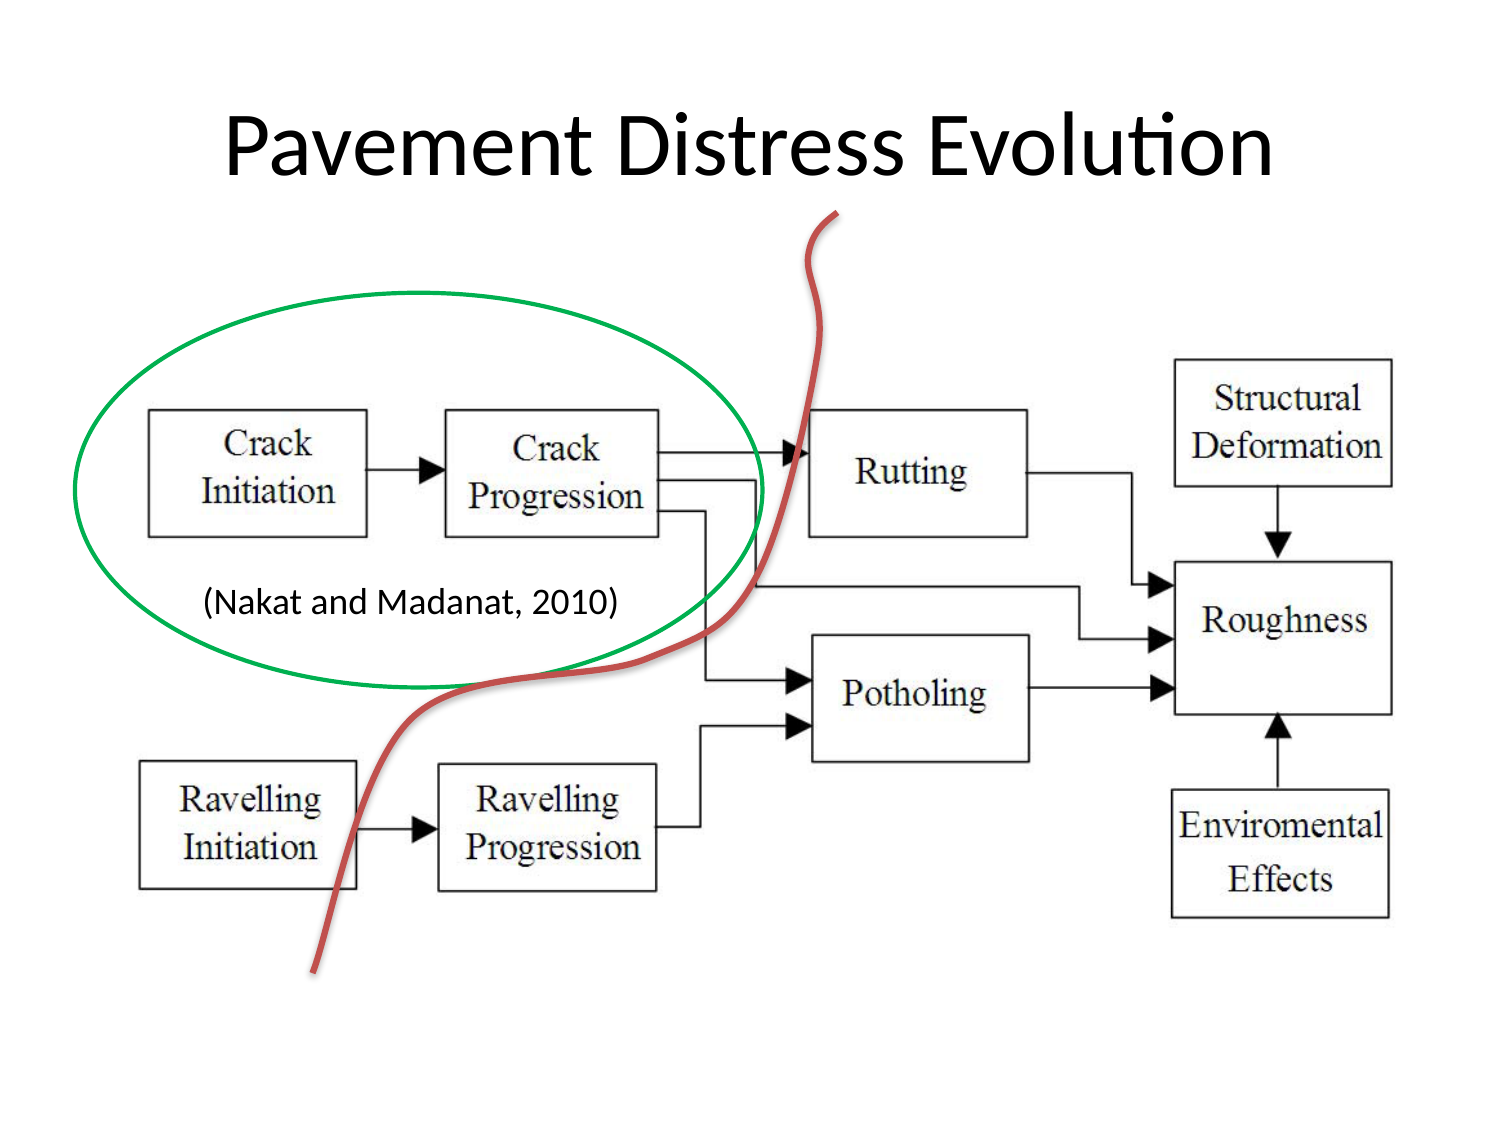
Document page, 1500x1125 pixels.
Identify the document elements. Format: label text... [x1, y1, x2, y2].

text_box [758, 209, 840, 327]
text_box [309, 948, 330, 975]
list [74, 329, 1426, 939]
text_box [219, 290, 618, 327]
title Pavement Distress Evolution [75, 45, 1425, 233]
